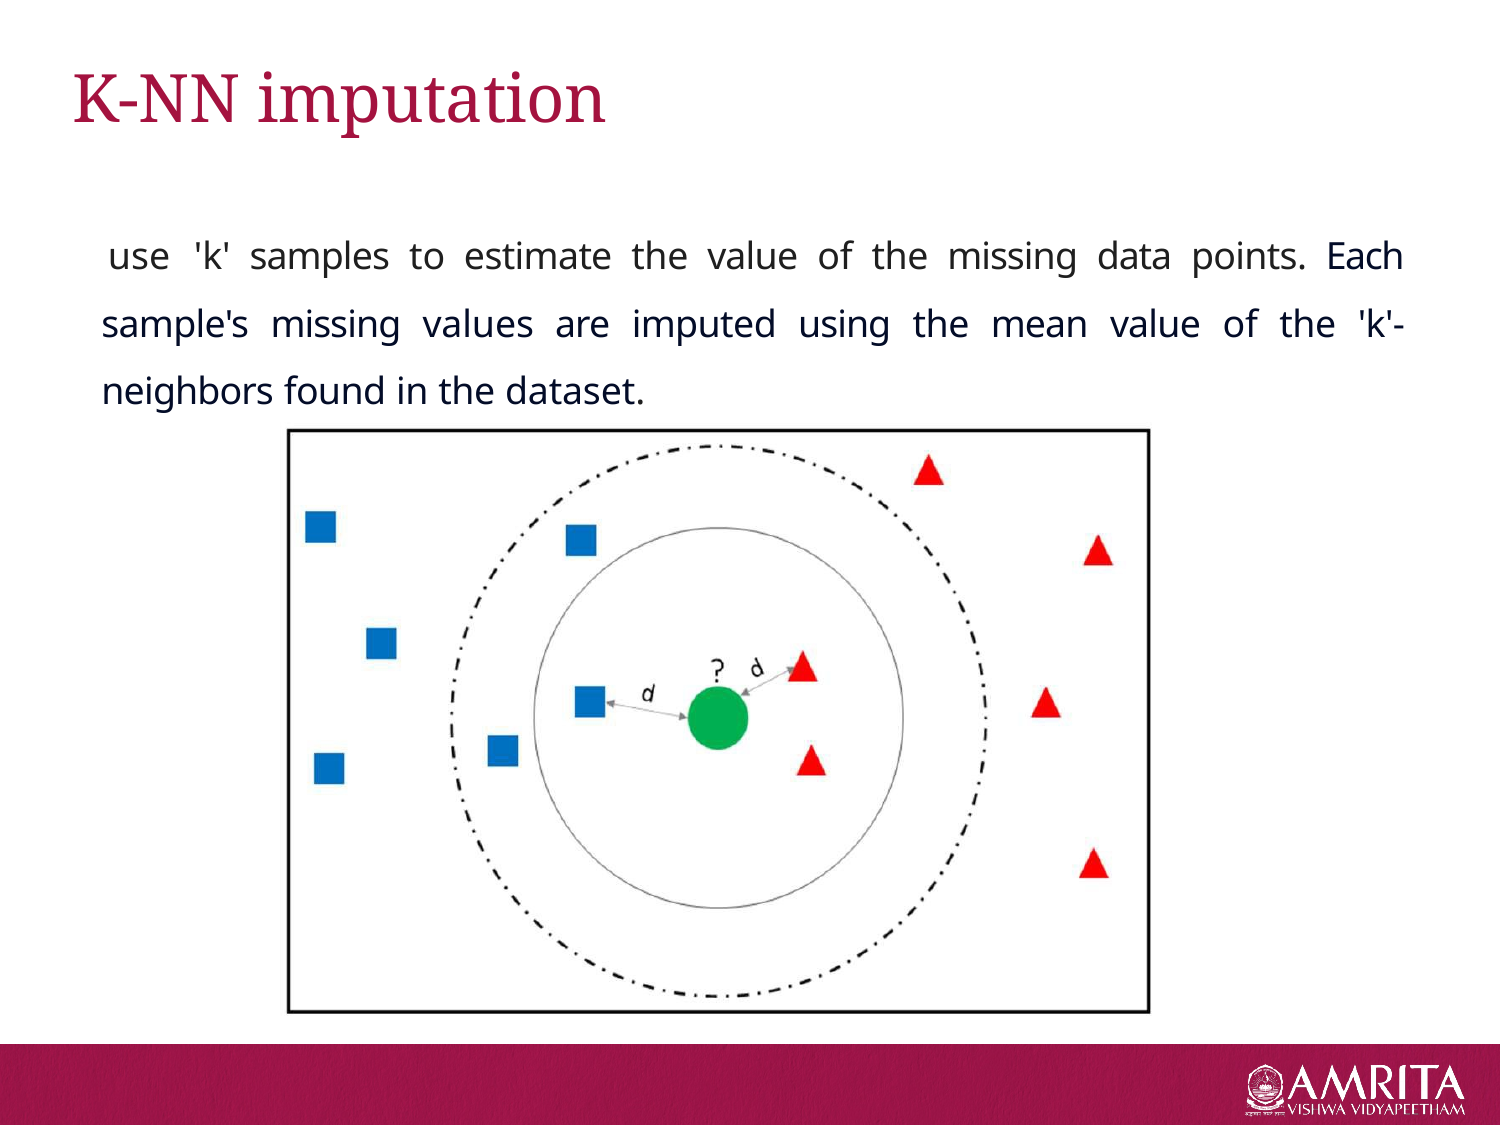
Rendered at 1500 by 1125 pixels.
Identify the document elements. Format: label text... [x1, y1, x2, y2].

picture [280, 422, 1152, 1016]
text_box use 'k' samples to estimate the value of the missing data points. Each sample's missing values are imputed using the mean value of the 'k'-neighbors found in the dataset. [99, 208, 1406, 413]
title K-NN imputation [70, 0, 1450, 191]
picture [0, 1044, 1500, 1125]
